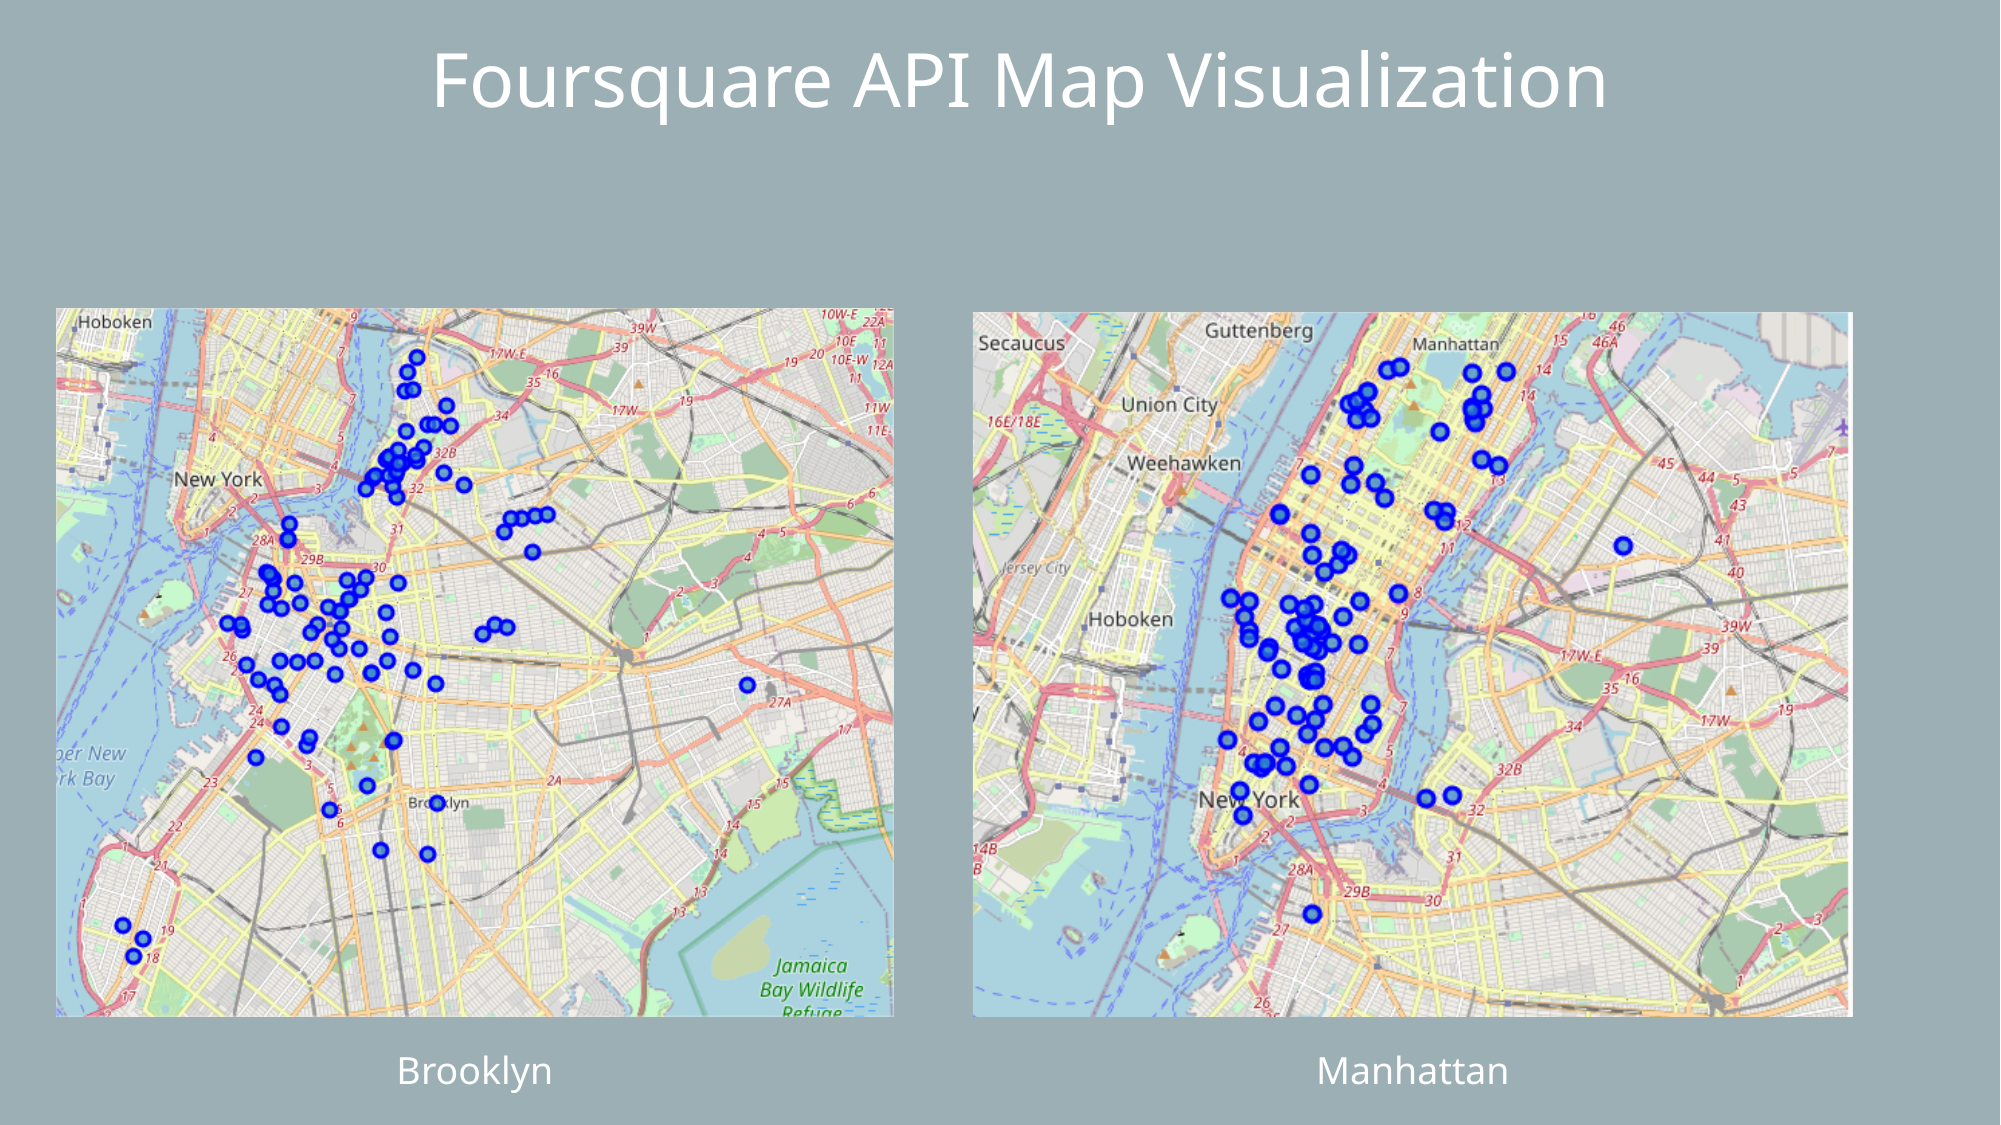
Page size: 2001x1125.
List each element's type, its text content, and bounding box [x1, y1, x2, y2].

text_box Manhattan [972, 1039, 1853, 1100]
text_box Brooklyn [56, 1039, 894, 1100]
picture [972, 308, 1853, 1017]
picture [56, 308, 894, 1017]
subtitle Foursquare API Map Visualization [350, 24, 1710, 230]
